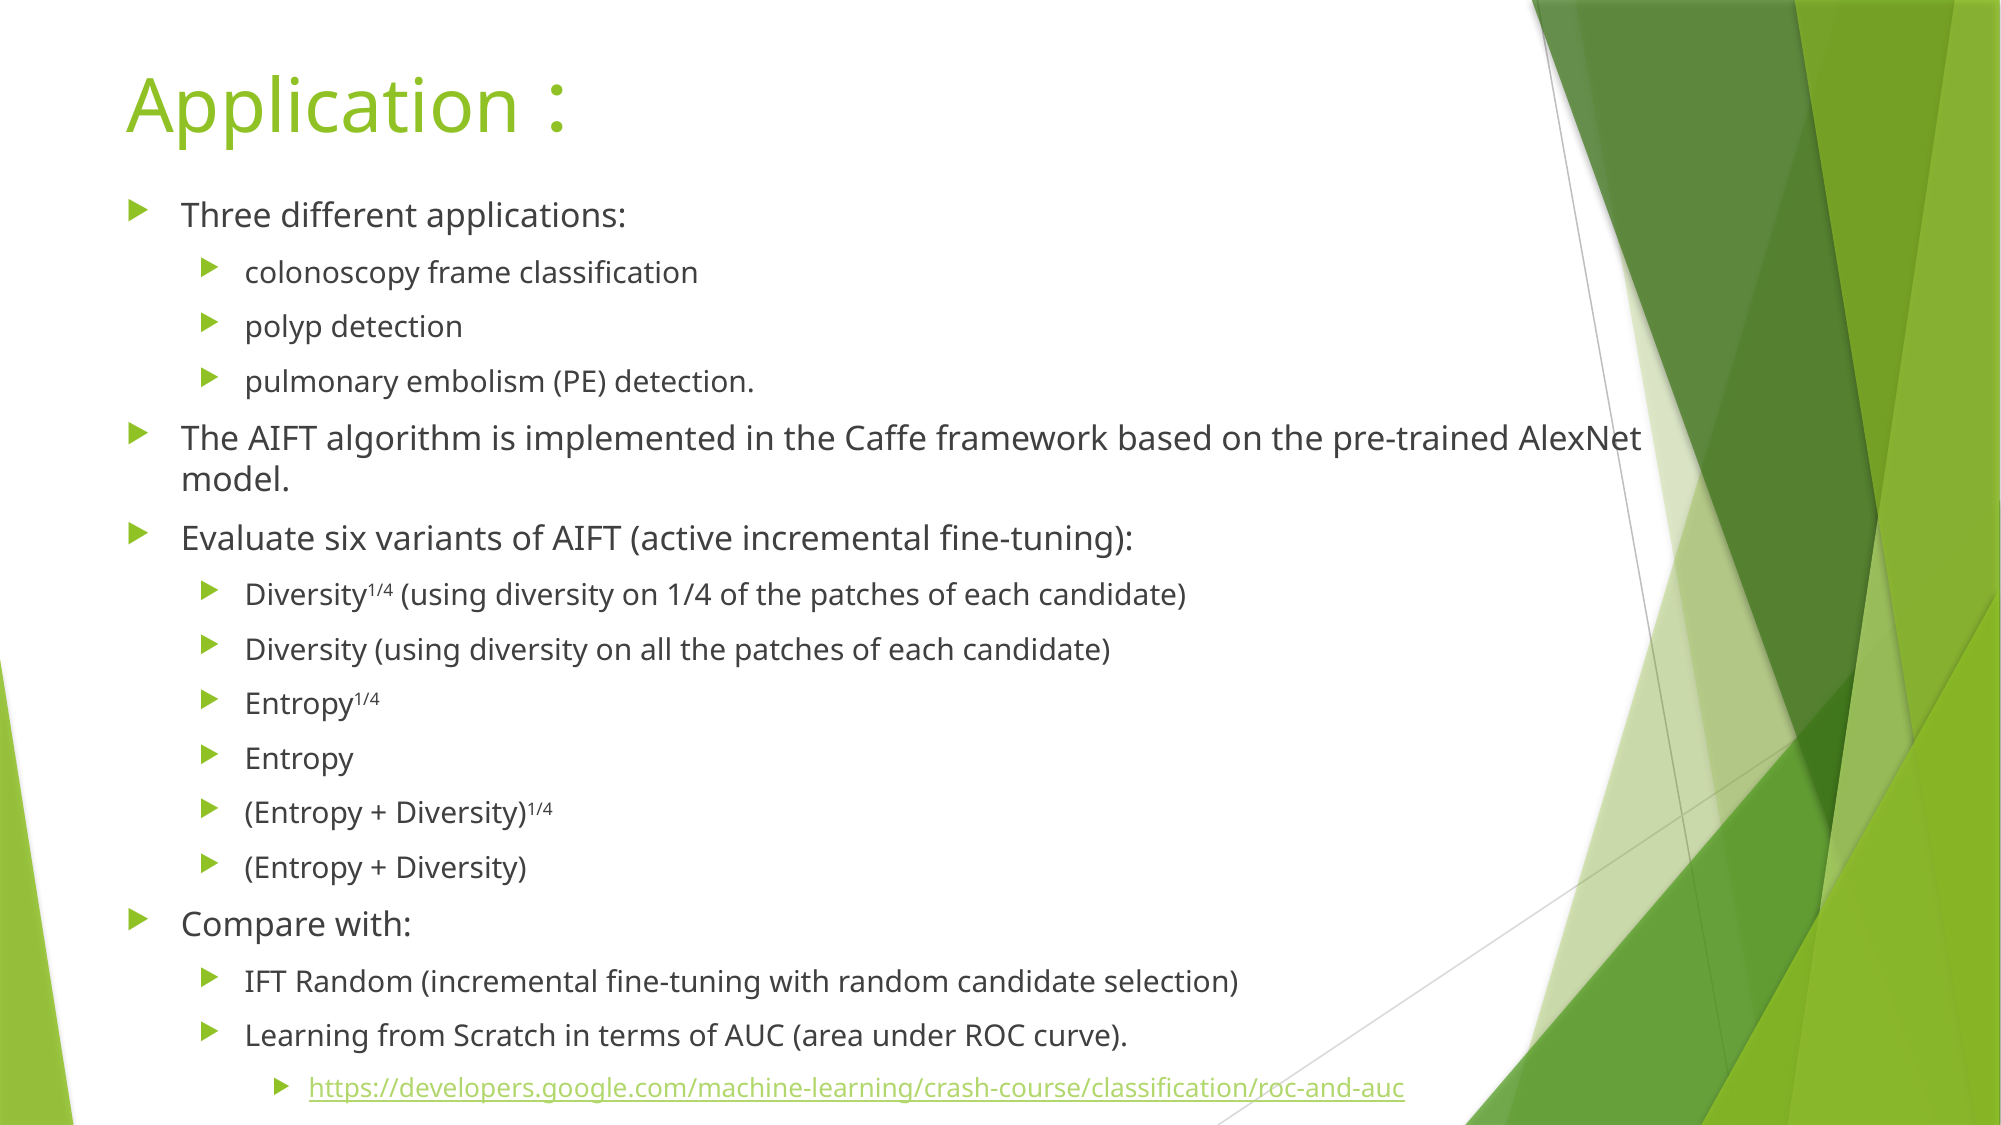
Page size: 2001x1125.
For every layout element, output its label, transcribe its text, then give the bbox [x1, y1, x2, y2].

title Application： [111, 50, 1522, 172]
list Three different applications: colonoscopy frame classification polyp detection pulmonary embolism (PE) detection. The AIFT algorithm is implemented in the Caffe framework based on the pre-trained AlexNet model. Evaluate six variants of AIFT (active incremental fine-tuning): Diversity1/4 (using diversity on 1/4 of the patches of each candidate) Diversity (using diversity on all the patches of each candidate) Entropy1/4 Entropy (Entropy + Diversity)1/4 (Entropy + Diversity) Compare with: IFT Random (incremental fine-tuning with random candidate selection) Learning from Scratch in terms of AUC (area under ROC curve). https://developers.google.com/machine-learning/crash-course/classification/roc-and-auc [111, 186, 1675, 1125]
